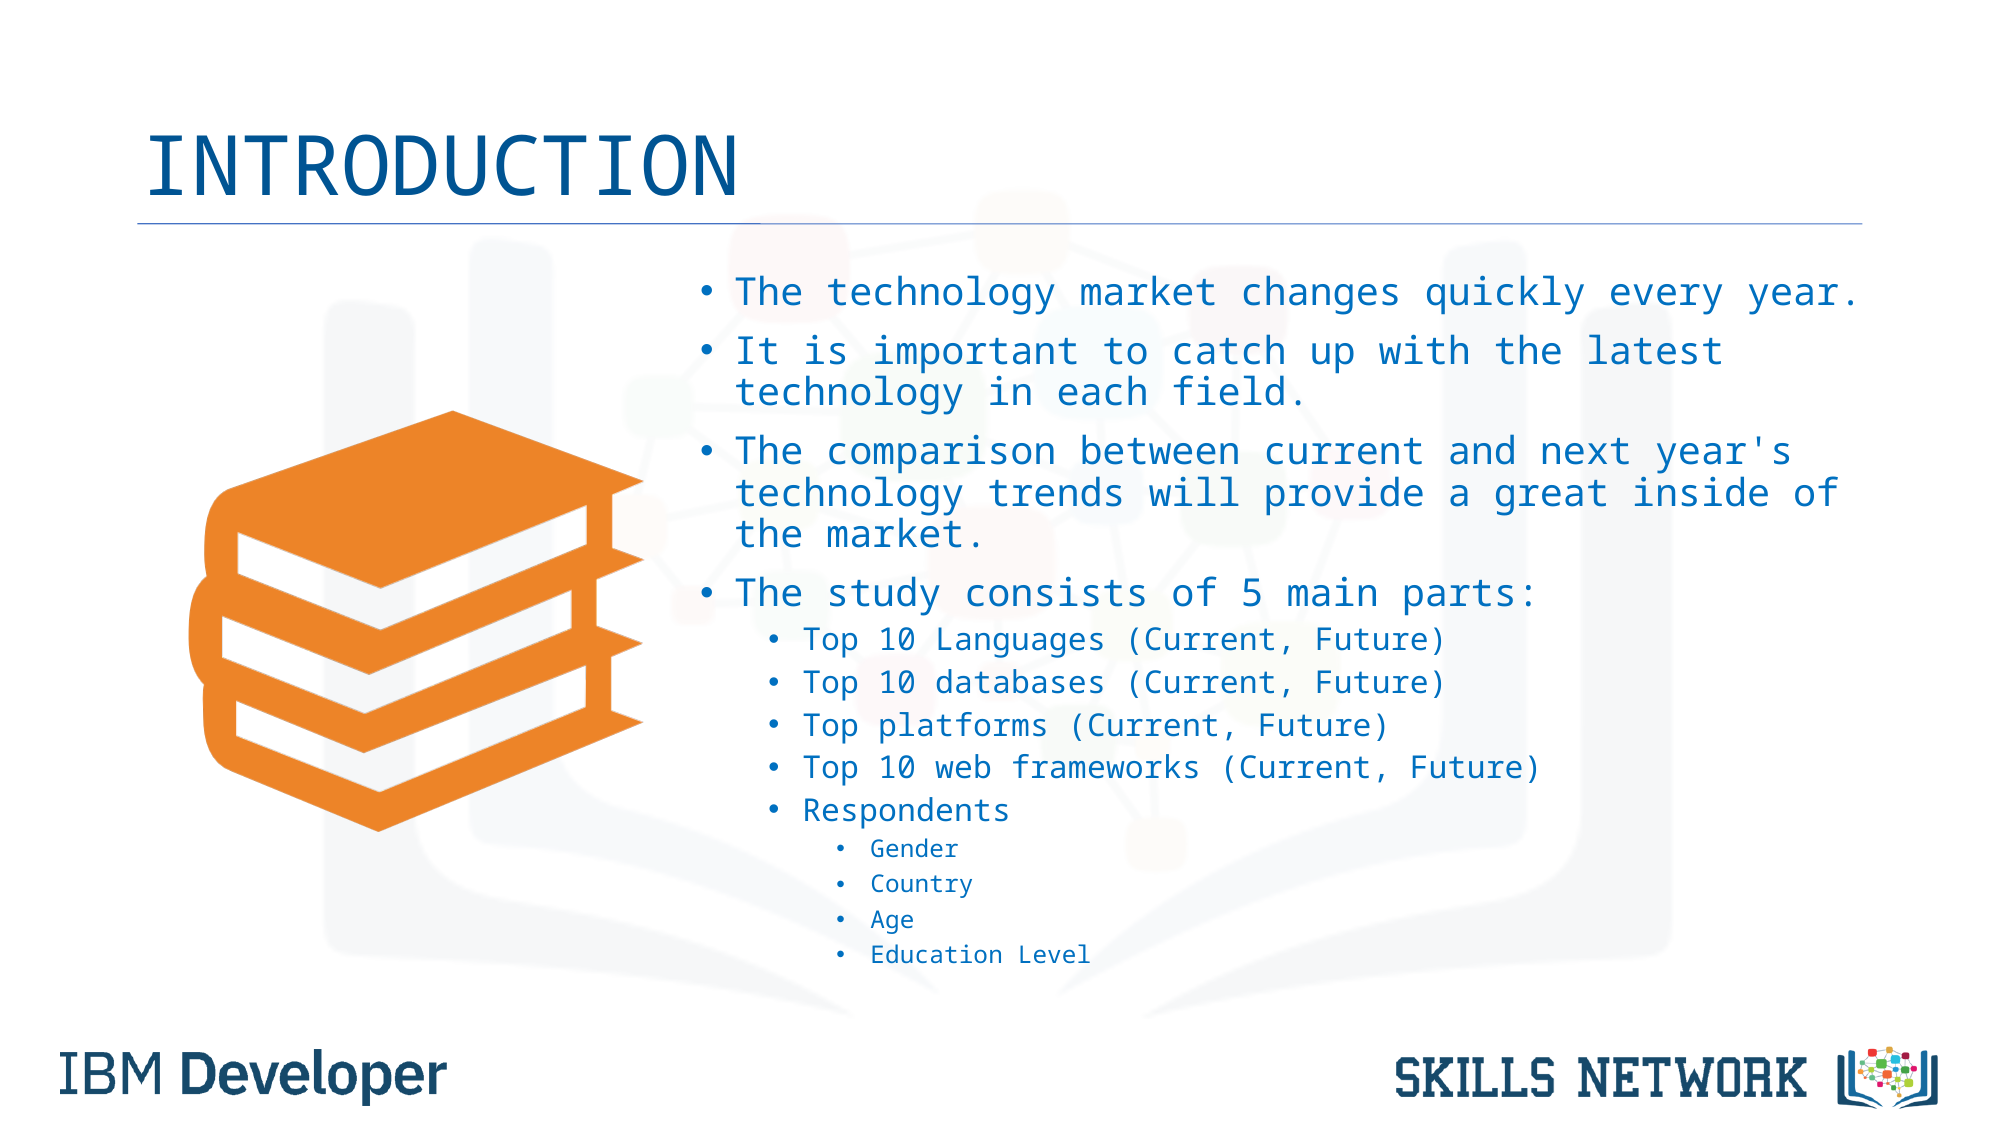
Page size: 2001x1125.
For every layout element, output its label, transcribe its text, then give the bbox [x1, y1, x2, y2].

picture [1390, 1045, 1945, 1111]
text_box The technology market changes quickly every year. It is important to catch up with the latest technology in each field. The comparison between current and next year's technology trends will provide a great inside of the market. The study consists of 5 main parts: Top 10 Languages (Current, Future) Top 10 databases (Current, Future) Top platforms (Current, Future) Top 10 web frameworks (Current, Future) Respondents Gender Country Age Education Level [685, 264, 1917, 979]
picture [55, 1045, 459, 1108]
title INTRODUCTION [126, 59, 1381, 278]
picture [163, 370, 665, 872]
